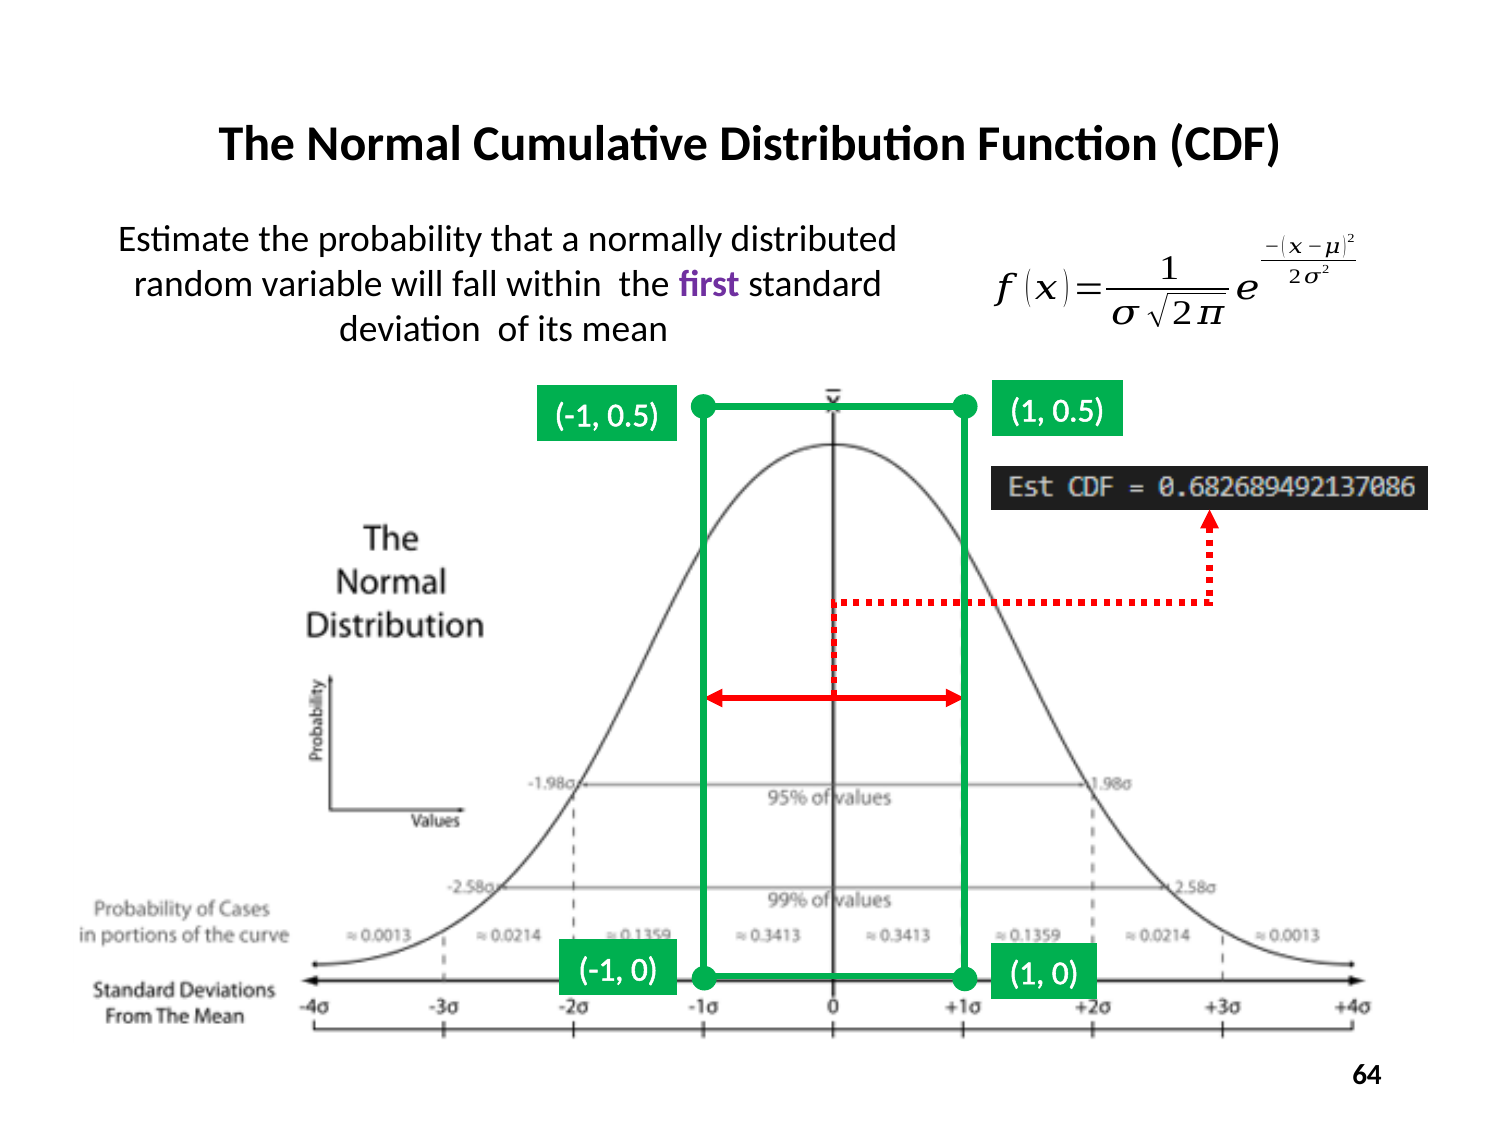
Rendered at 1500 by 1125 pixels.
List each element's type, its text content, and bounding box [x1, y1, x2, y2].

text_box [928, 414, 1115, 791]
text_box The Normal Cumulative Distribution Function (CDF) [191, 103, 1309, 178]
slide_number 64 [1059, 1042, 1397, 1103]
picture [72, 381, 1428, 1043]
